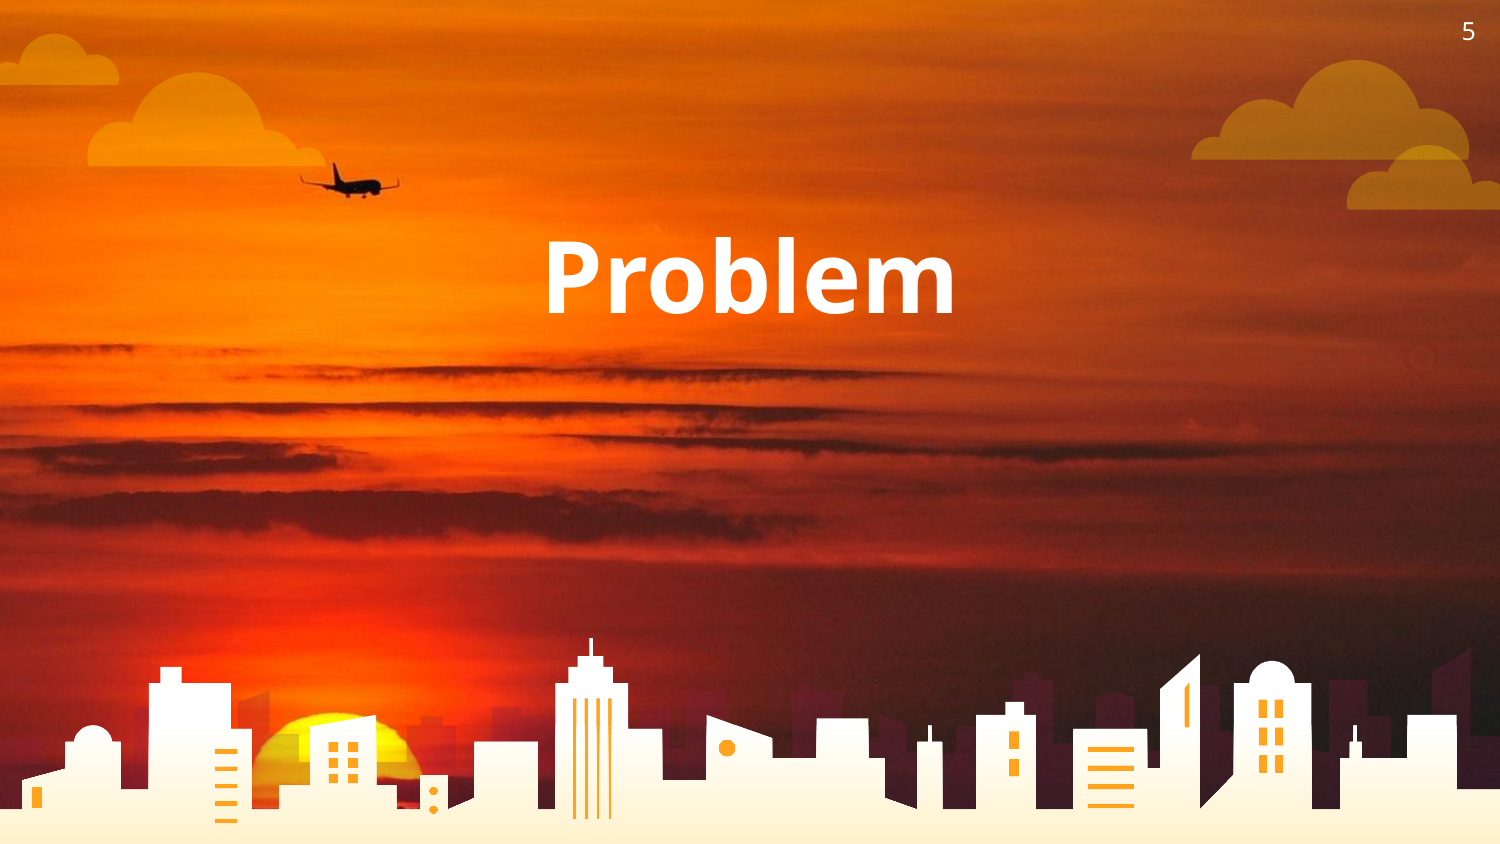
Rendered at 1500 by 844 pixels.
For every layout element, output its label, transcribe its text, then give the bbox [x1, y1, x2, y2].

slide_number 5 [1400, 0, 1491, 65]
title Problem [360, 160, 1140, 387]
picture [0, 0, 1500, 769]
